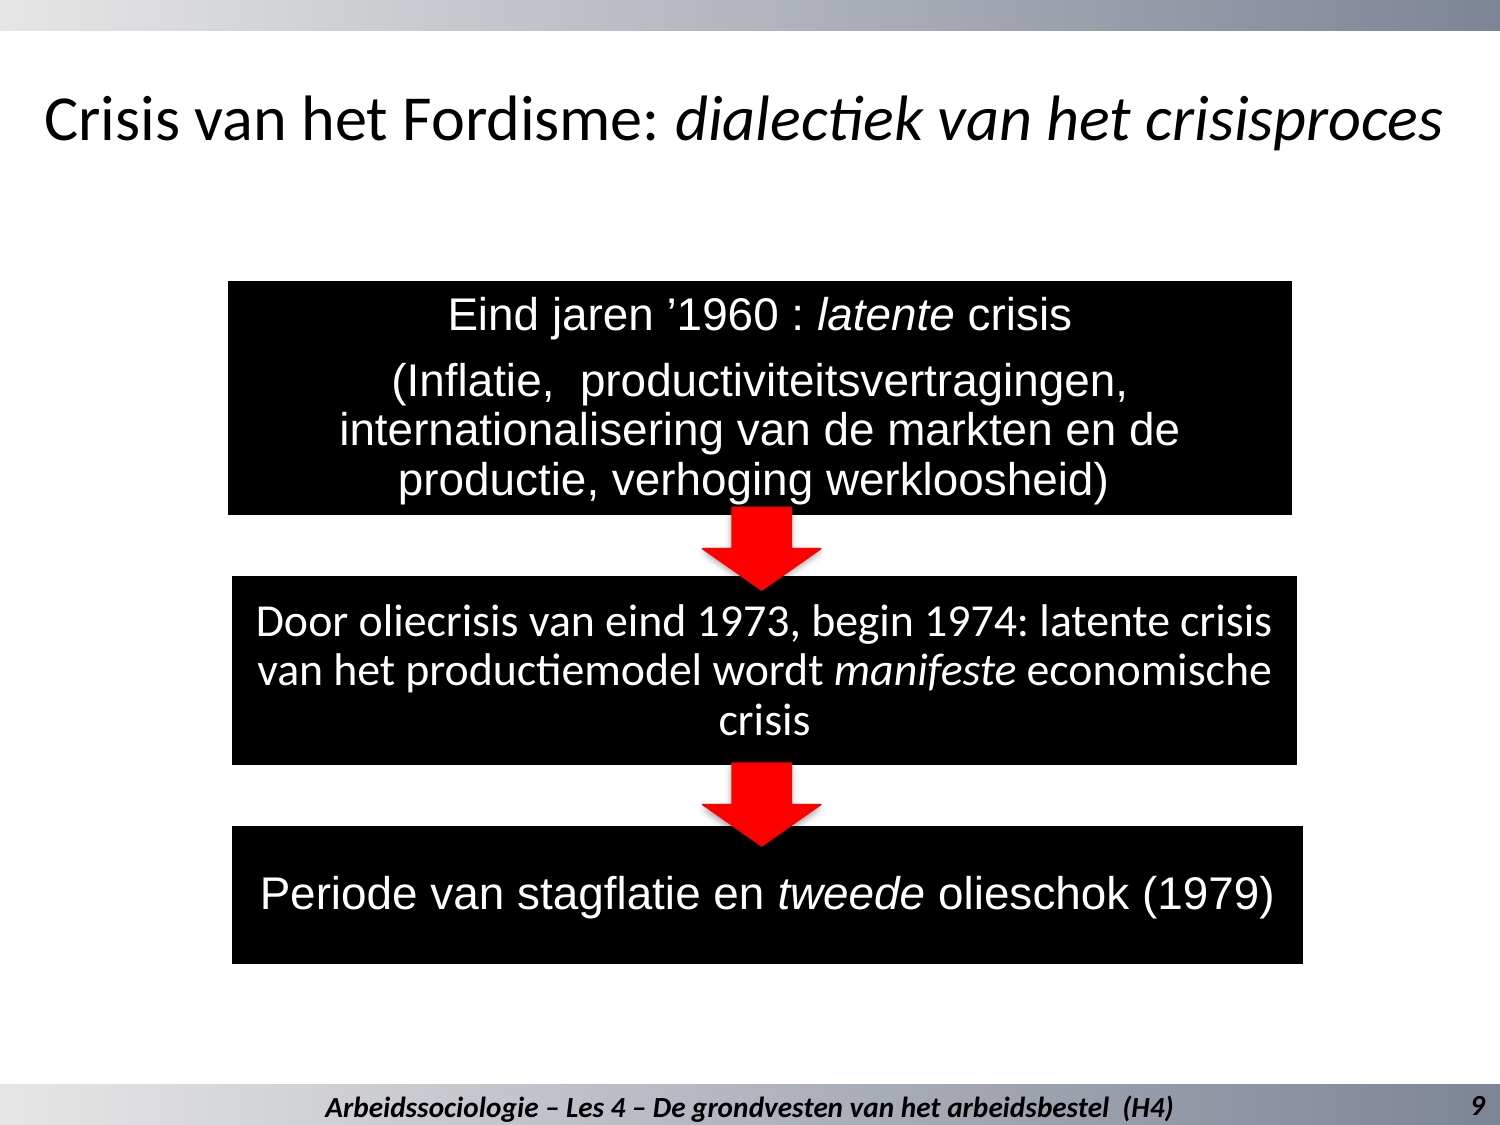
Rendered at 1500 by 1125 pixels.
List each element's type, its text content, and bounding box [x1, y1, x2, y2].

footer Arbeidssociologie – Les 4 – De grondvesten van het arbeidsbestel (H4) [0, 1084, 1074, 1125]
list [159, 278, 1378, 1000]
text_box 9 [1074, 1082, 1500, 1125]
title Crisis van het Fordisme: dialectiek van het crisisproces [29, 45, 1459, 185]
text_box [0, 0, 1500, 31]
